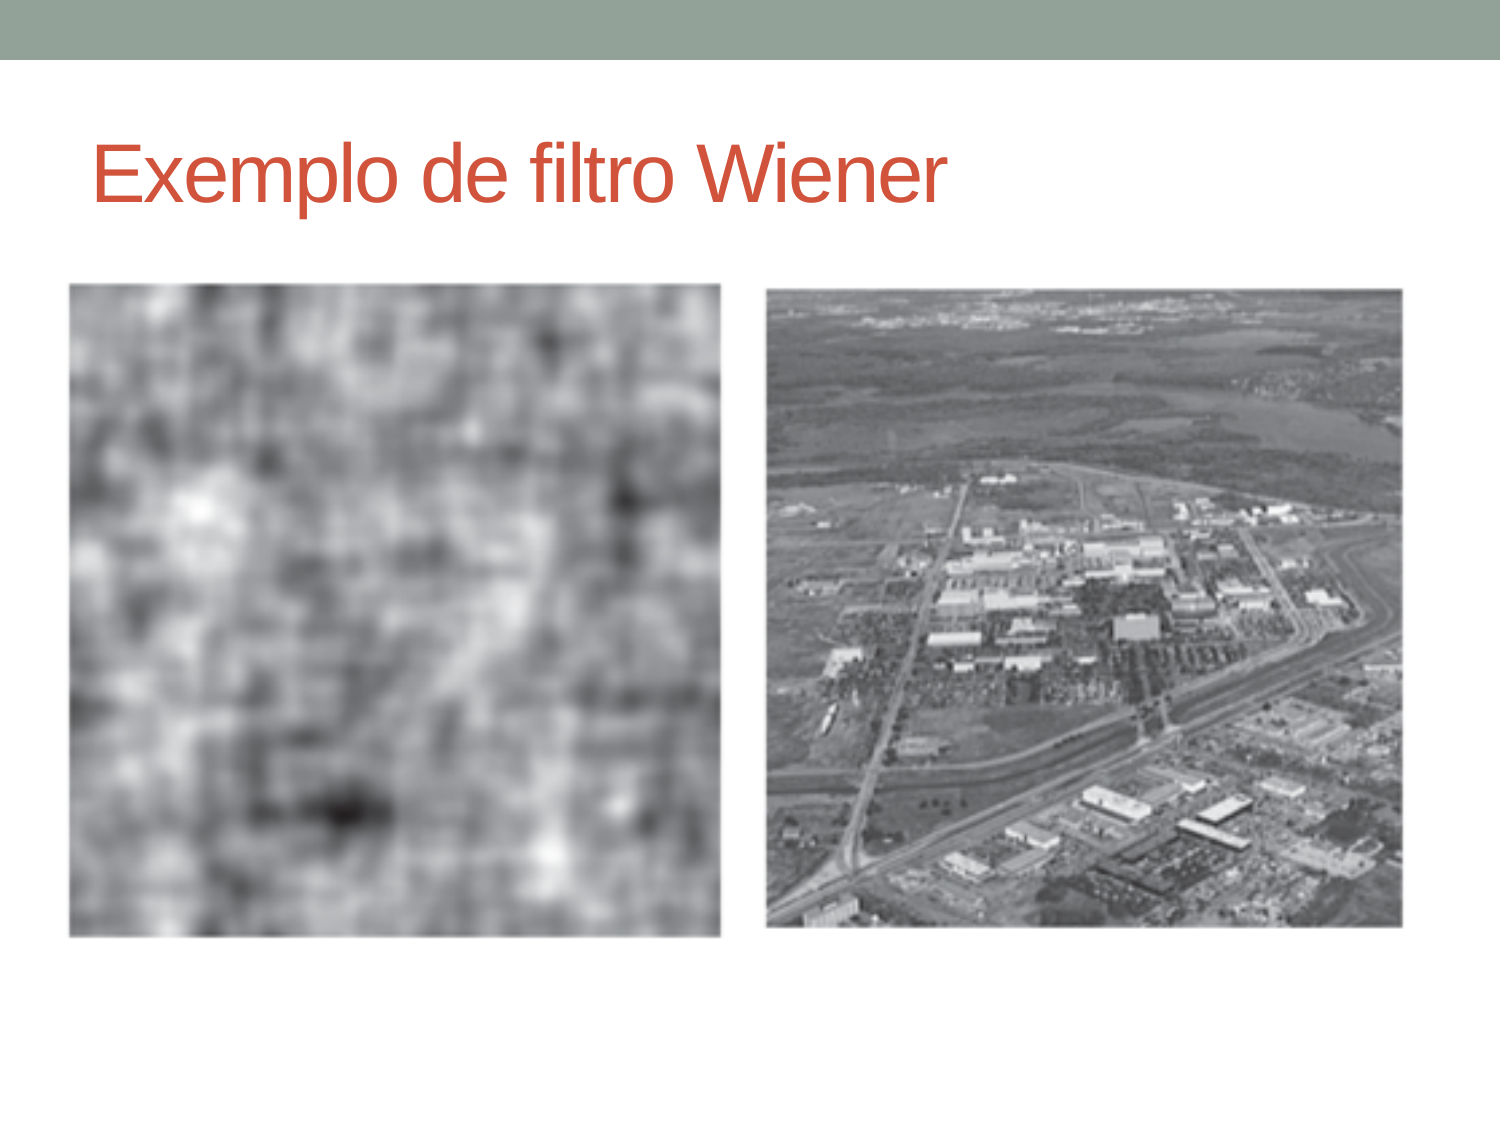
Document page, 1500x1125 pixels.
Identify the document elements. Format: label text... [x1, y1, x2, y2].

picture [62, 276, 738, 955]
title Exemplo de filtro Wiener [75, 87, 1425, 250]
picture [762, 276, 1426, 953]
